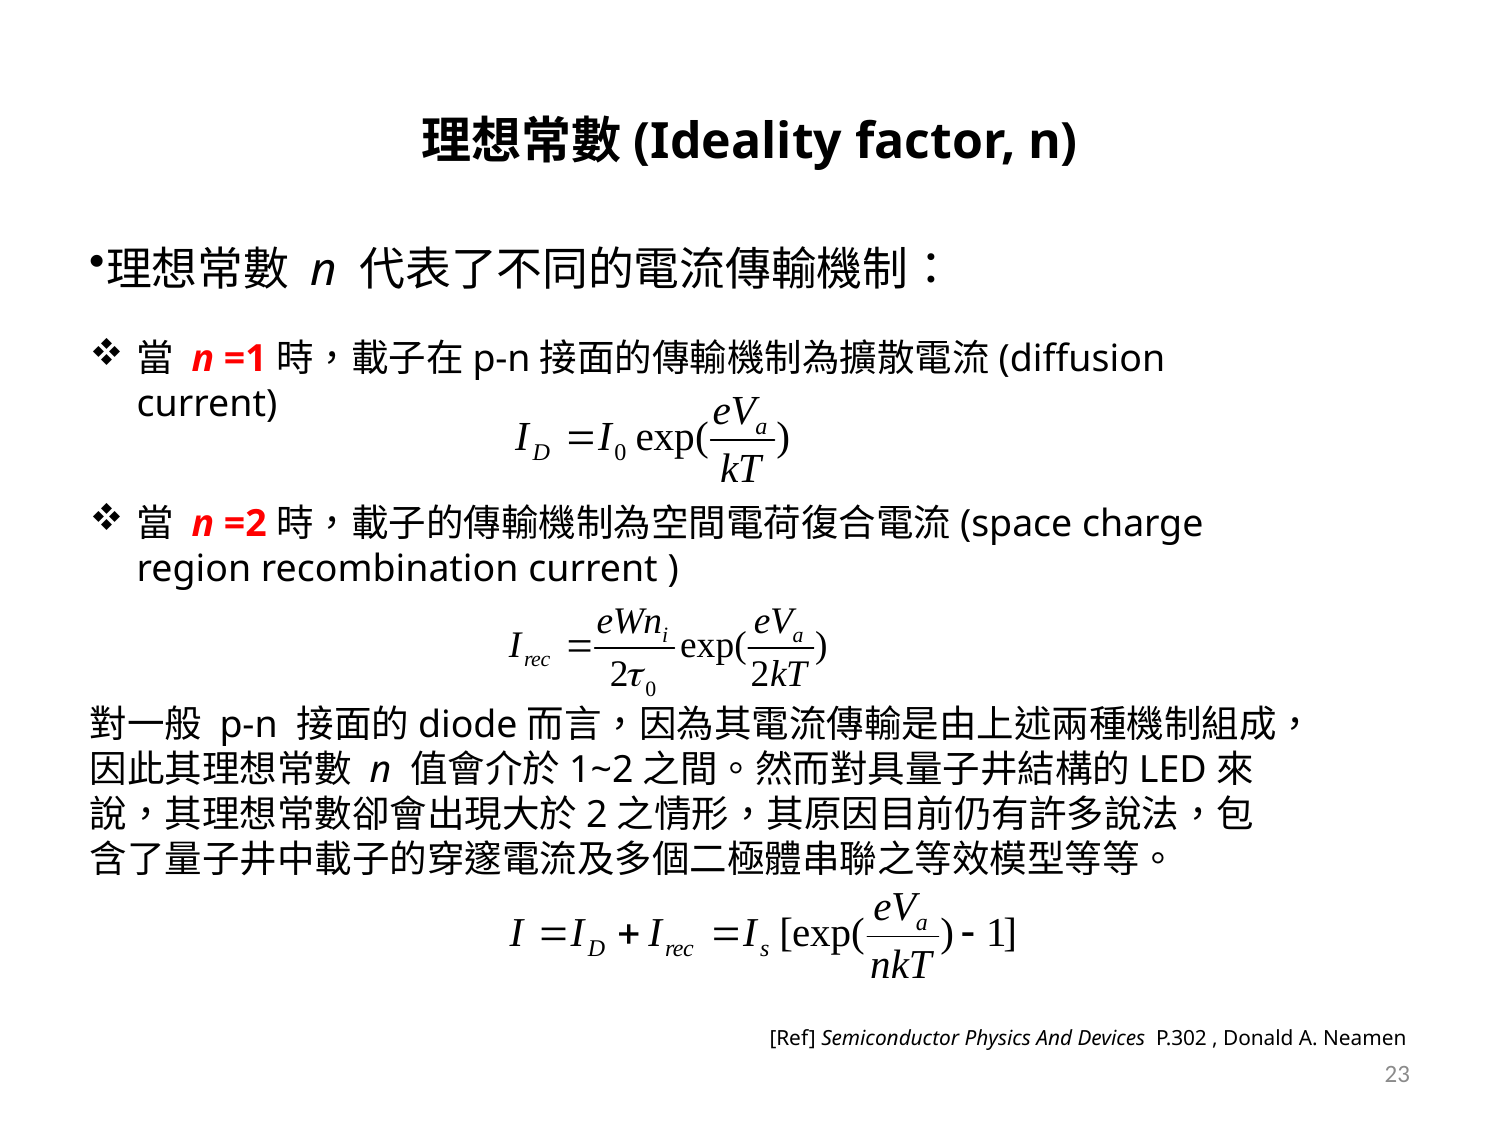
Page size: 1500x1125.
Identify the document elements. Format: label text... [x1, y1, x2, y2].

text_box 當 n =2時，載子的傳輸機制為空間電荷復合電流(space charge region recombination current ) [74, 491, 1292, 597]
title 理想常數(Ideality factor, n) [75, 45, 1425, 233]
slide_number 23 [1074, 1042, 1425, 1103]
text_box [507, 385, 798, 492]
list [501, 597, 834, 705]
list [501, 881, 1023, 988]
text_box 對一般 p-n 接面的diode而言，因為其電流傳輸是由上述兩種機制組成，因此其理想常數 n 值會介於1~2之間。然而對具量子井結構的LED來說，其理想常數卻會出現大於2之情形，其原因目前仍有許多說法，包含了量子井中載子的穿邃電流及多個二極體串聯之等效模型等等。 [74, 692, 1292, 888]
text_box [Ref] Semiconductor Physics And Devices P.302 , Donald A. Neamen [754, 1020, 1422, 1058]
text_box 當 n =1時，載子在p-n接面的傳輸機制為擴散電流(diffusion current) [74, 326, 1292, 431]
text_box 理想常數 n 代表了不同的電流傳輸機制： [75, 231, 1103, 302]
